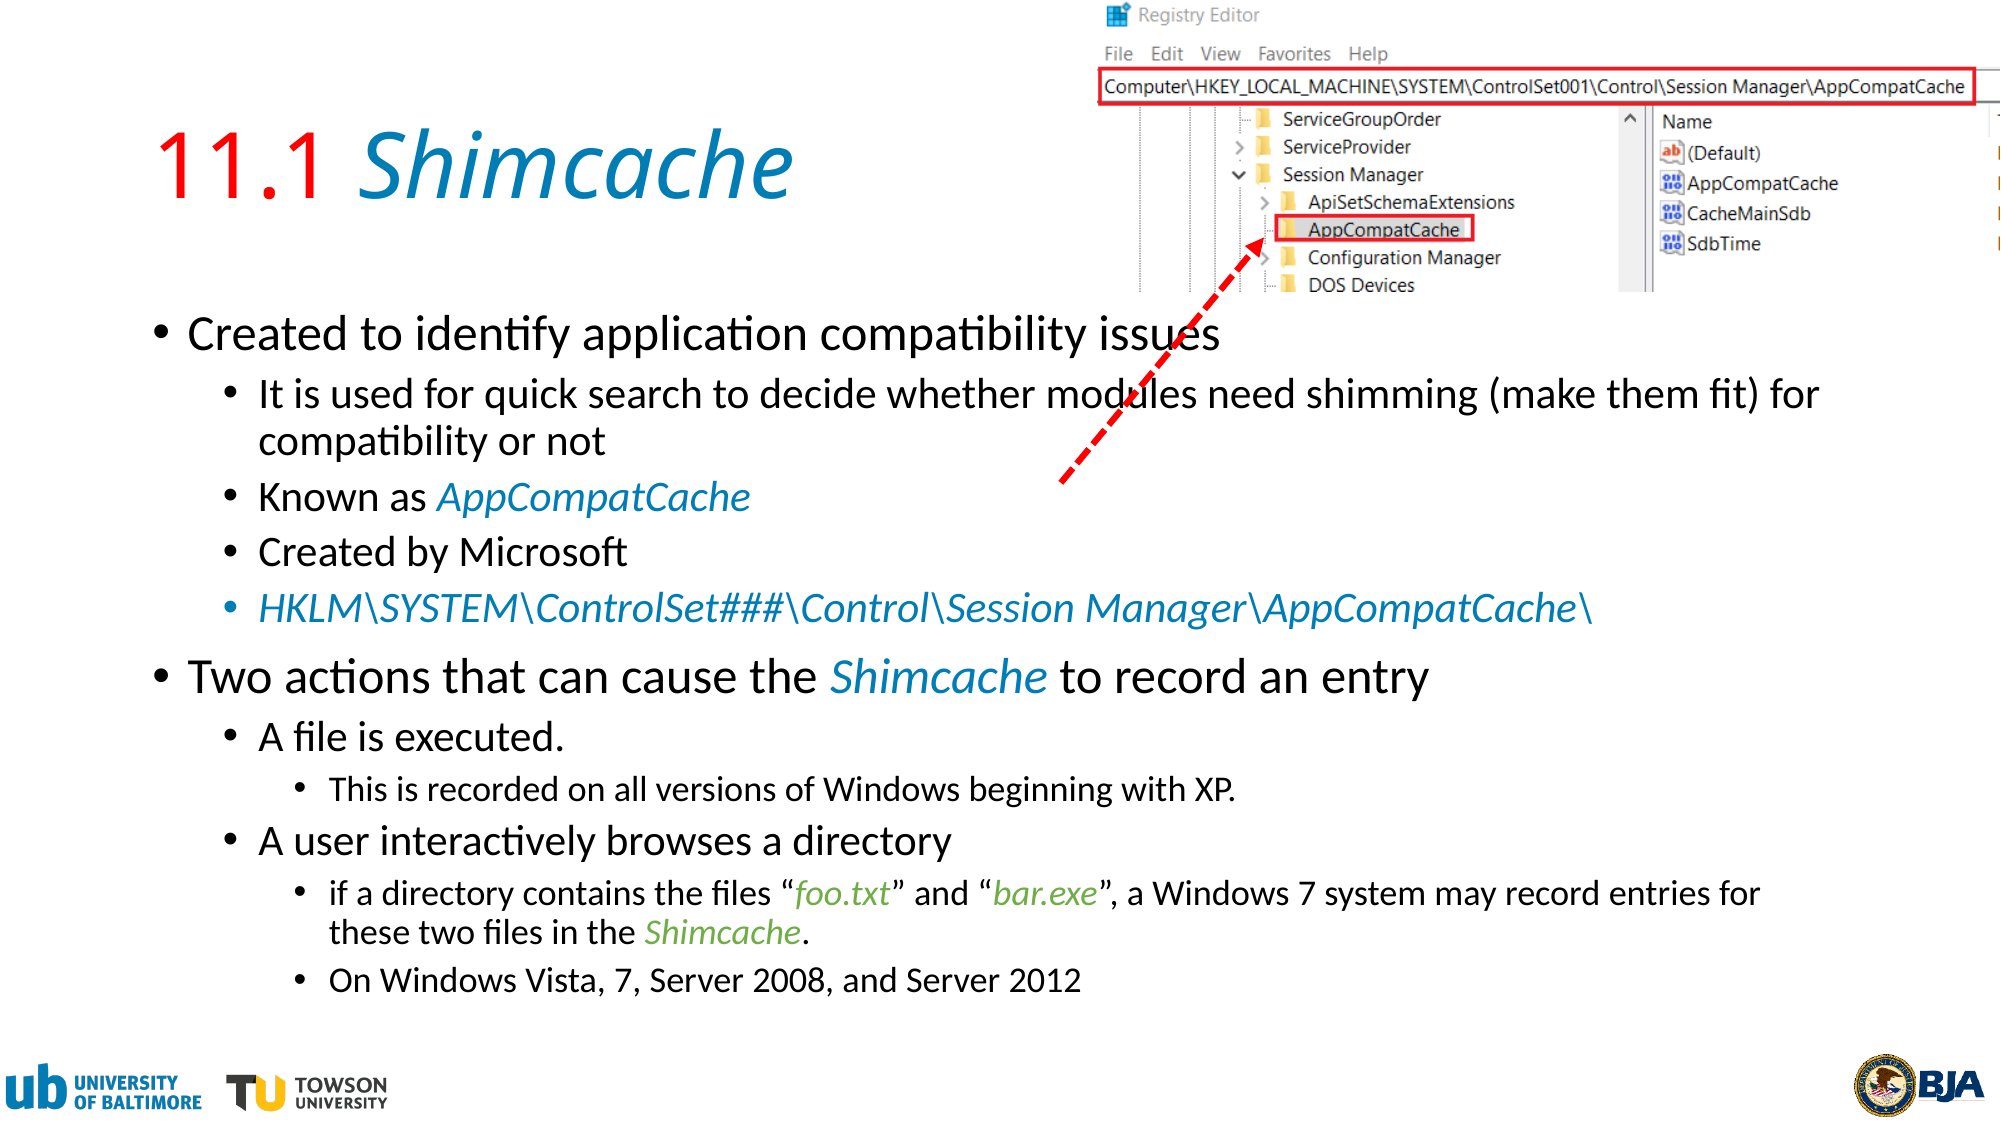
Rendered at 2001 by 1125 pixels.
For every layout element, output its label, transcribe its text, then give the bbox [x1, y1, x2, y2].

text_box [1060, 237, 1265, 483]
picture [1097, 0, 2000, 292]
picture [0, 1031, 407, 1125]
list Created to identify application compatibility issues It is used for quick search to decide whether modules need shimming (make them fit) for compatibility or not Known as AppCompatCache Created by Microsoft HKLM\SYSTEM\ControlSet###\Control\Session Manager\AppCompatCache\ Two actions that can cause the Shimcache to record an entry A file is executed. This is recorded on all versions of Windows beginning with XP. A user interactively browses a directory if a directory contains the files “foo.txt” and “bar.exe”, a Windows 7 system may record entries for these two files in the Shimcache. On Windows Vista, 7, Server 2008, and Server 2012 [137, 299, 1863, 1014]
picture [1854, 1054, 1986, 1117]
title 11.1 Shimcache [137, 59, 1097, 278]
